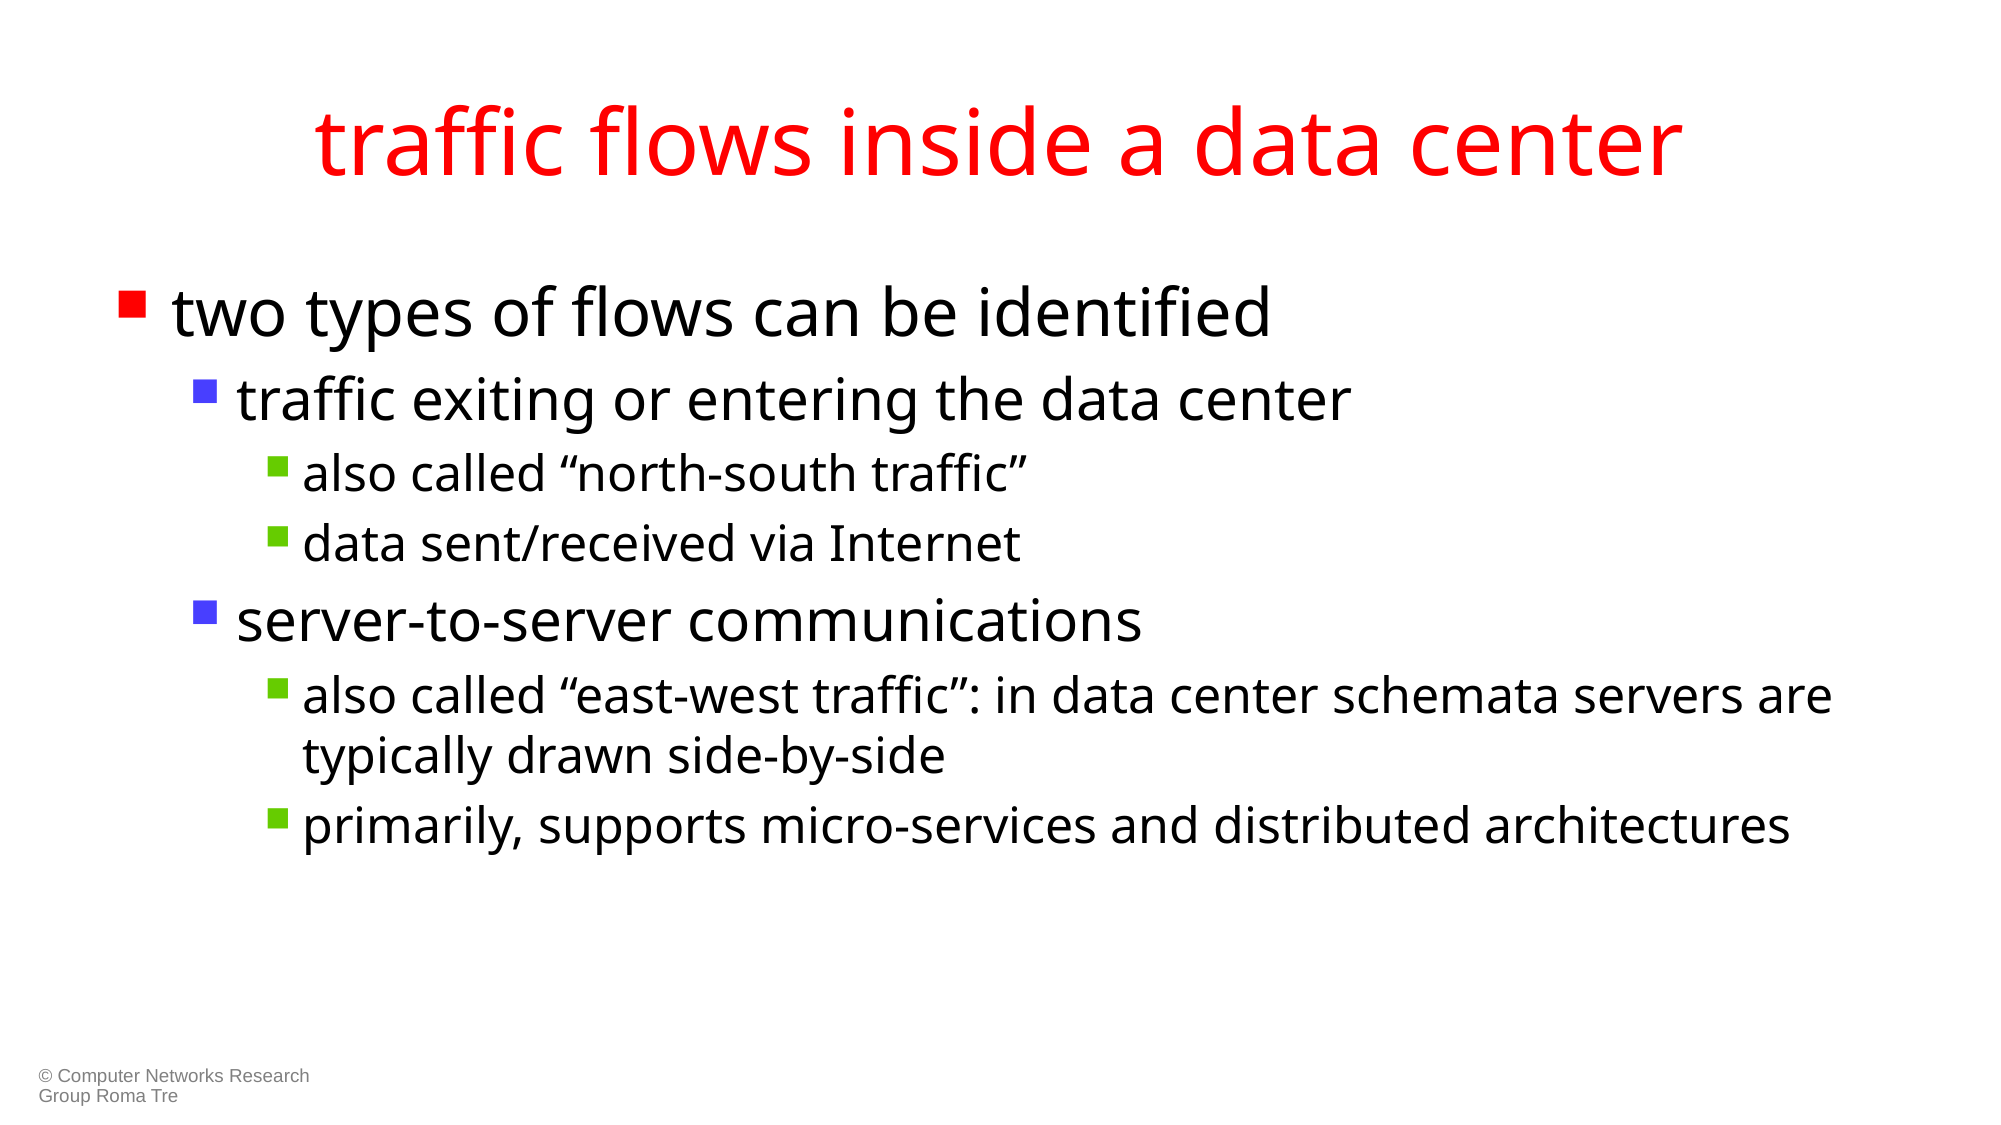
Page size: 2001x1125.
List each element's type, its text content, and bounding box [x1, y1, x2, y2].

title traffic flows inside a data center [99, 45, 1900, 233]
list two types of flows can be identified traffic exiting or entering the data center also called “north-south traffic” data sent/received via Internet server-to-server communications also called “east-west traffic”: in data center schemata servers are typically drawn side-by-side primarily, supports micro-services and distributed architectures [99, 262, 1900, 1005]
